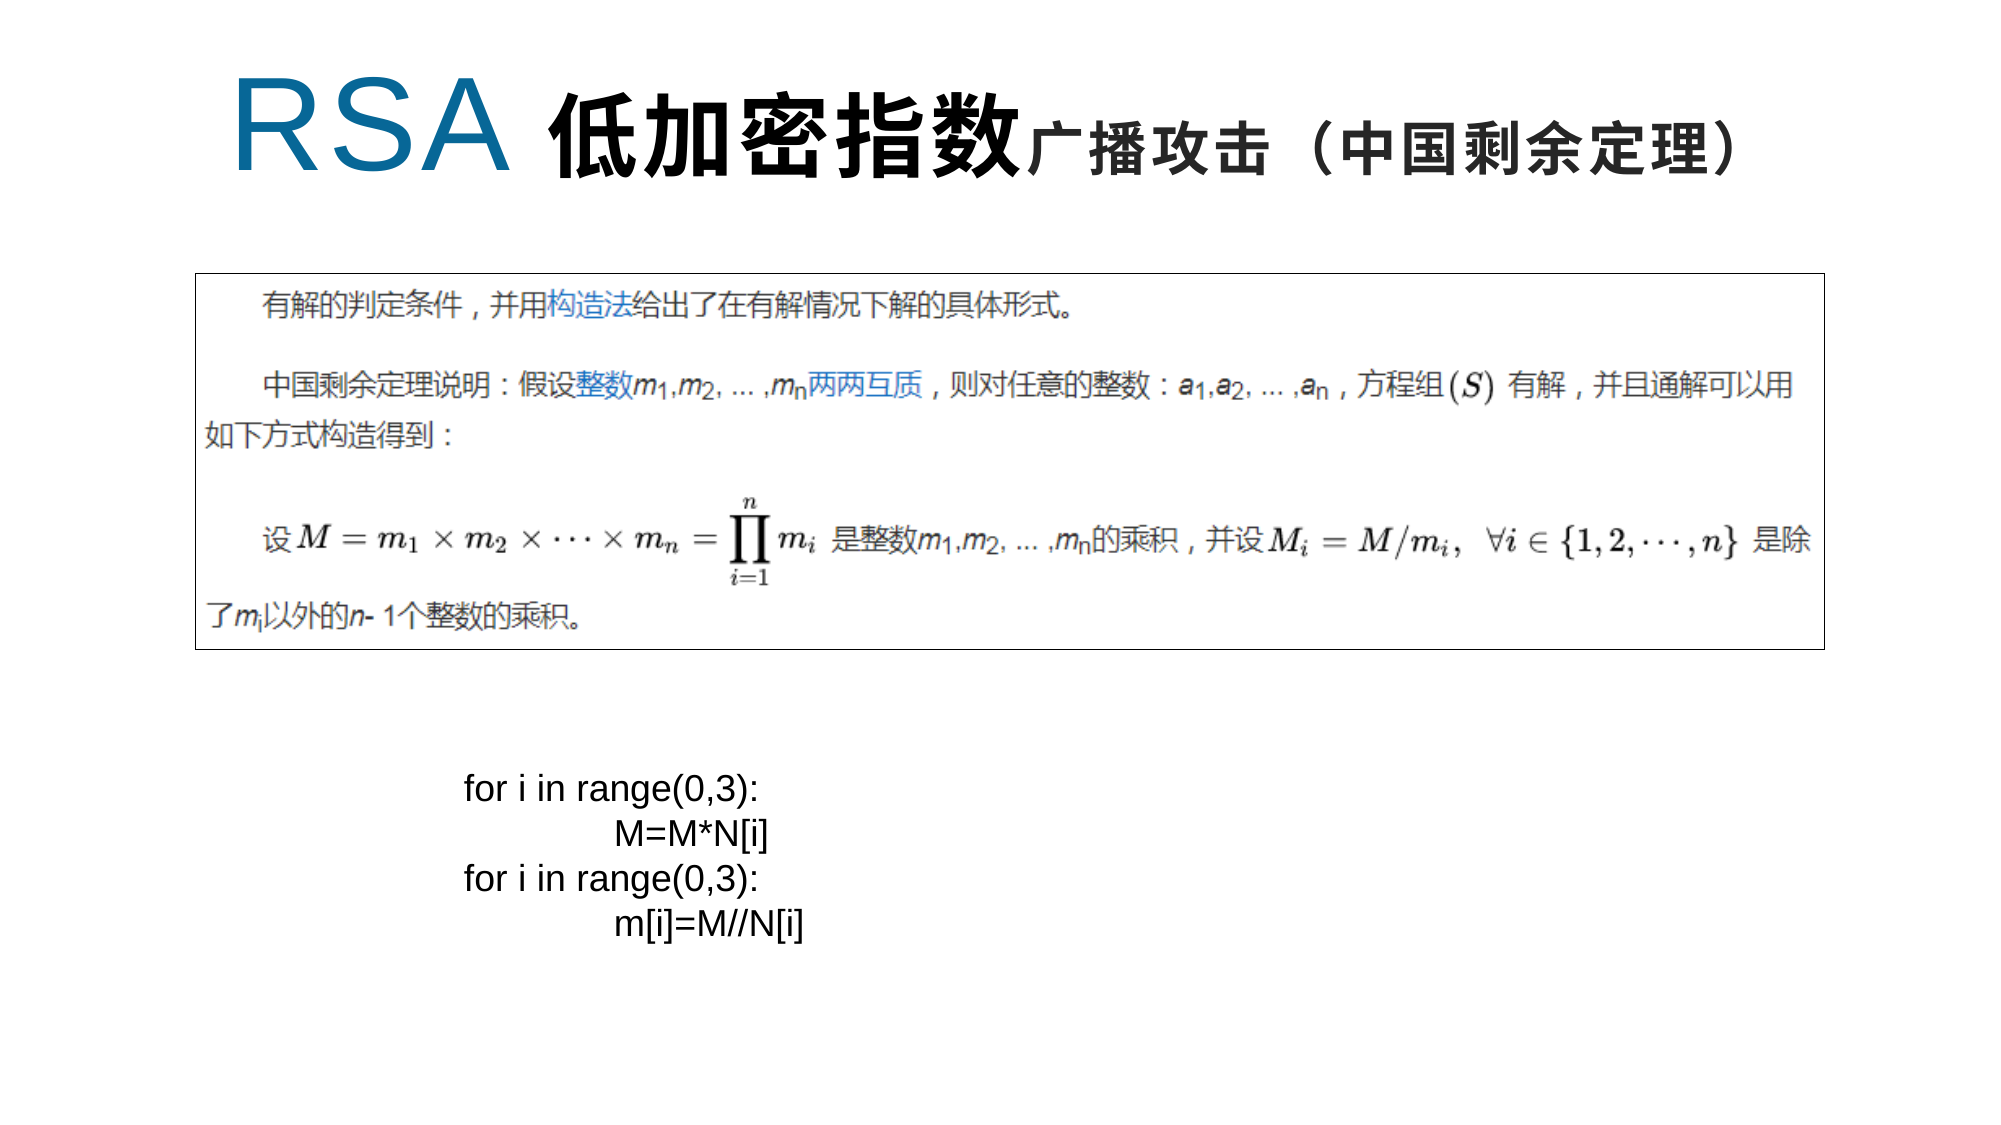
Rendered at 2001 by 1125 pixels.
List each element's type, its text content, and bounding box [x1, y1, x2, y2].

picture [195, 273, 1825, 649]
title RSA低加密指数广播攻击（中国剩余定理） [99, 45, 1900, 233]
text_box for i in range(0,3): M=M*N[i] for i in range(0,3): m[i]=M//N[i] [449, 757, 1556, 952]
